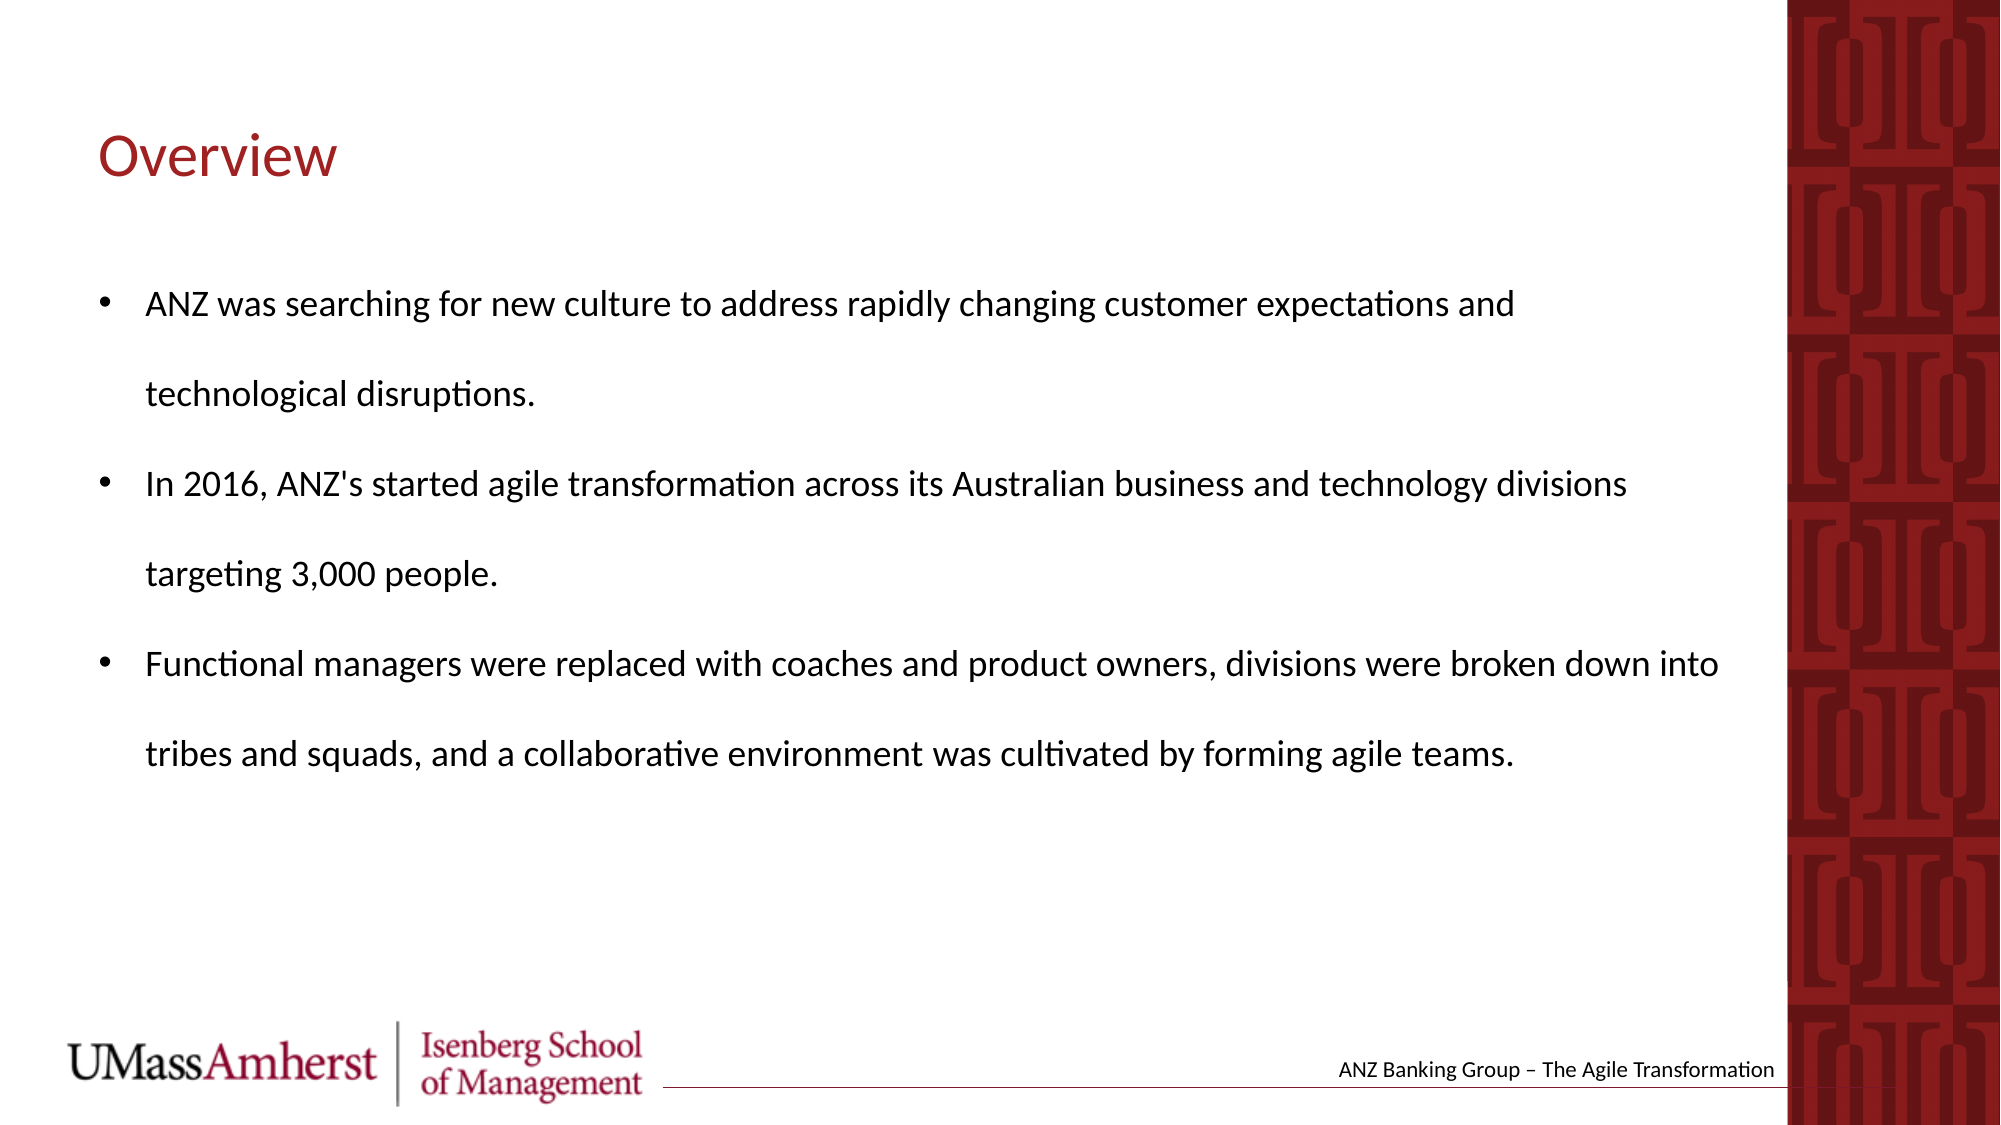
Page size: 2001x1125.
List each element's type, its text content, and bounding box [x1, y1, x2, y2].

picture [55, 1012, 652, 1118]
picture [1787, 0, 2000, 1125]
list Overview [83, 115, 1643, 206]
text_box ANZ was searching for new culture to address rapidly changing customer expectations and technological disruptions. In 2016, ANZ's started agile transformation across its Australian business and technology divisions targeting 3,000 people. Functional managers were replaced with coaches and product owners, divisions were broken down into tribes and squads, and a collaborative environment​​​​ was cultivated by forming agile teams. [83, 226, 1769, 782]
